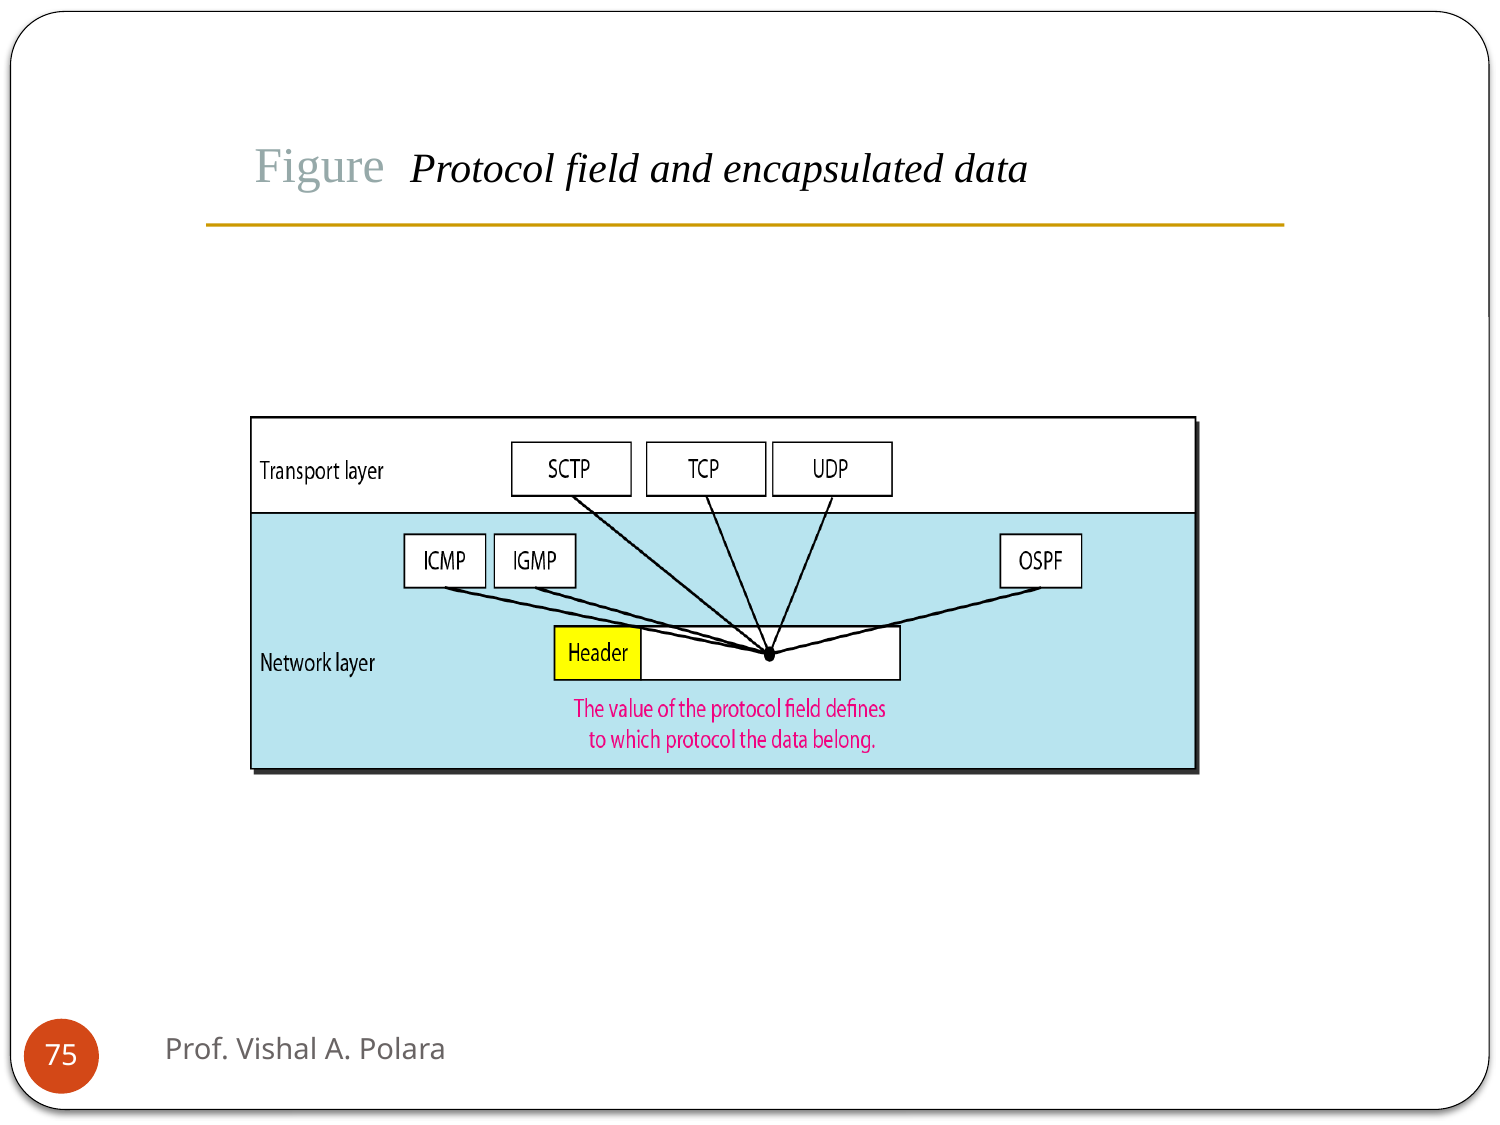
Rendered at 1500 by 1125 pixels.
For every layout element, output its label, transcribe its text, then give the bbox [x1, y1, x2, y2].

slide_number 75 [23, 1018, 99, 1094]
picture [250, 416, 1201, 776]
footer Prof. Vishal A. Polara [150, 1012, 800, 1088]
text_box Figure Protocol field and encapsulated data [239, 124, 1045, 200]
